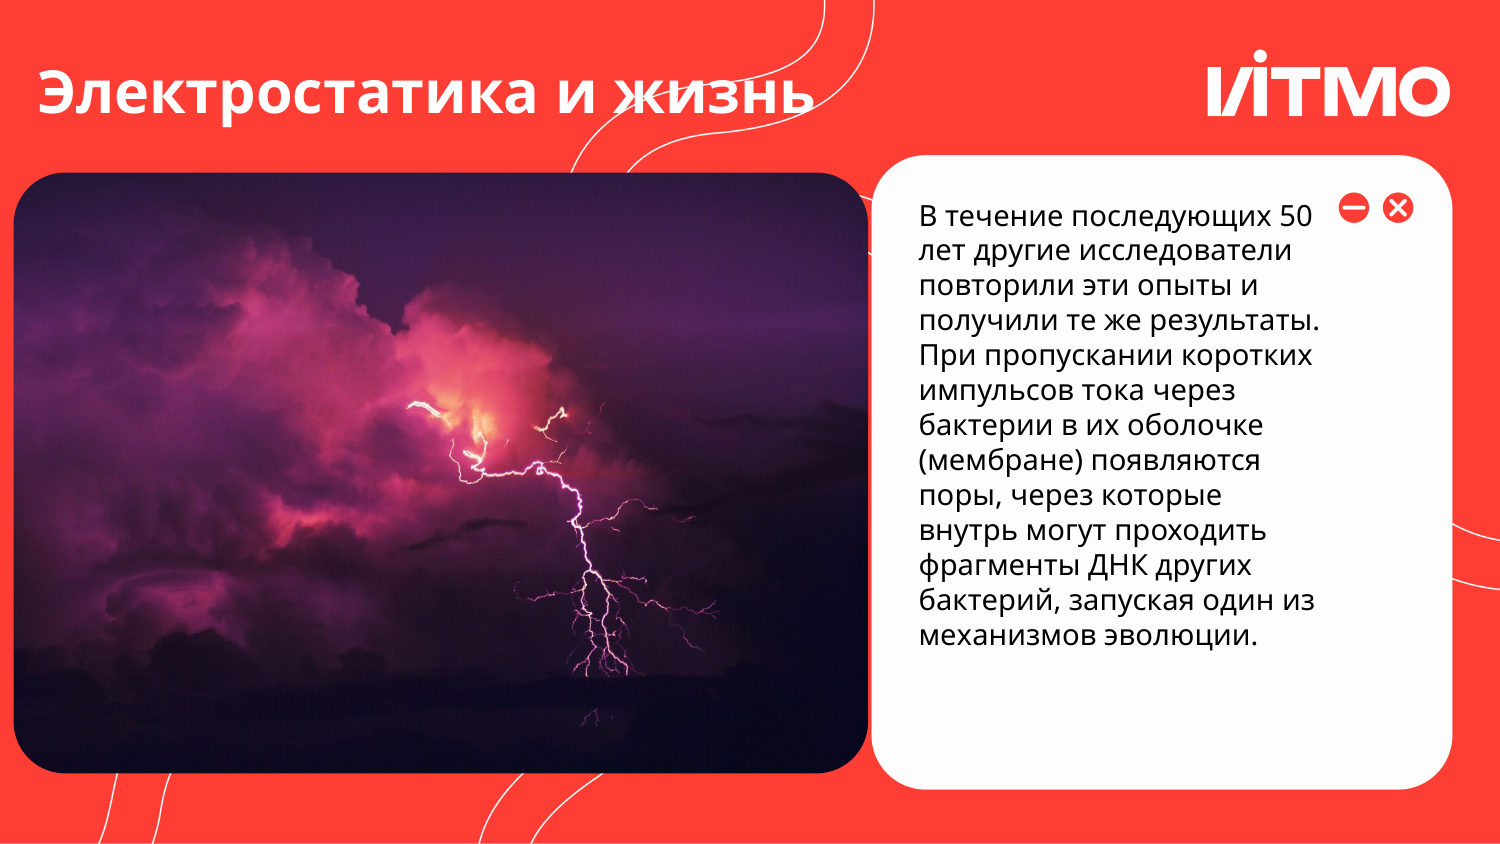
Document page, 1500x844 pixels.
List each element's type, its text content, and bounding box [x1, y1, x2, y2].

title Электростатика и жизнь [22, 46, 1218, 134]
list В течение последующих 50 лет другие исследователи повторили эти опыты и получили те же результаты. При пропускании коротких импульсов тока через бактерии в их оболочке (мембране) появляются поры, через которые внутрь могут проходить фрагменты ДНК других бактерий, запуская один из механизмов эволюции. [903, 189, 1338, 752]
picture [0, 0, 1500, 844]
